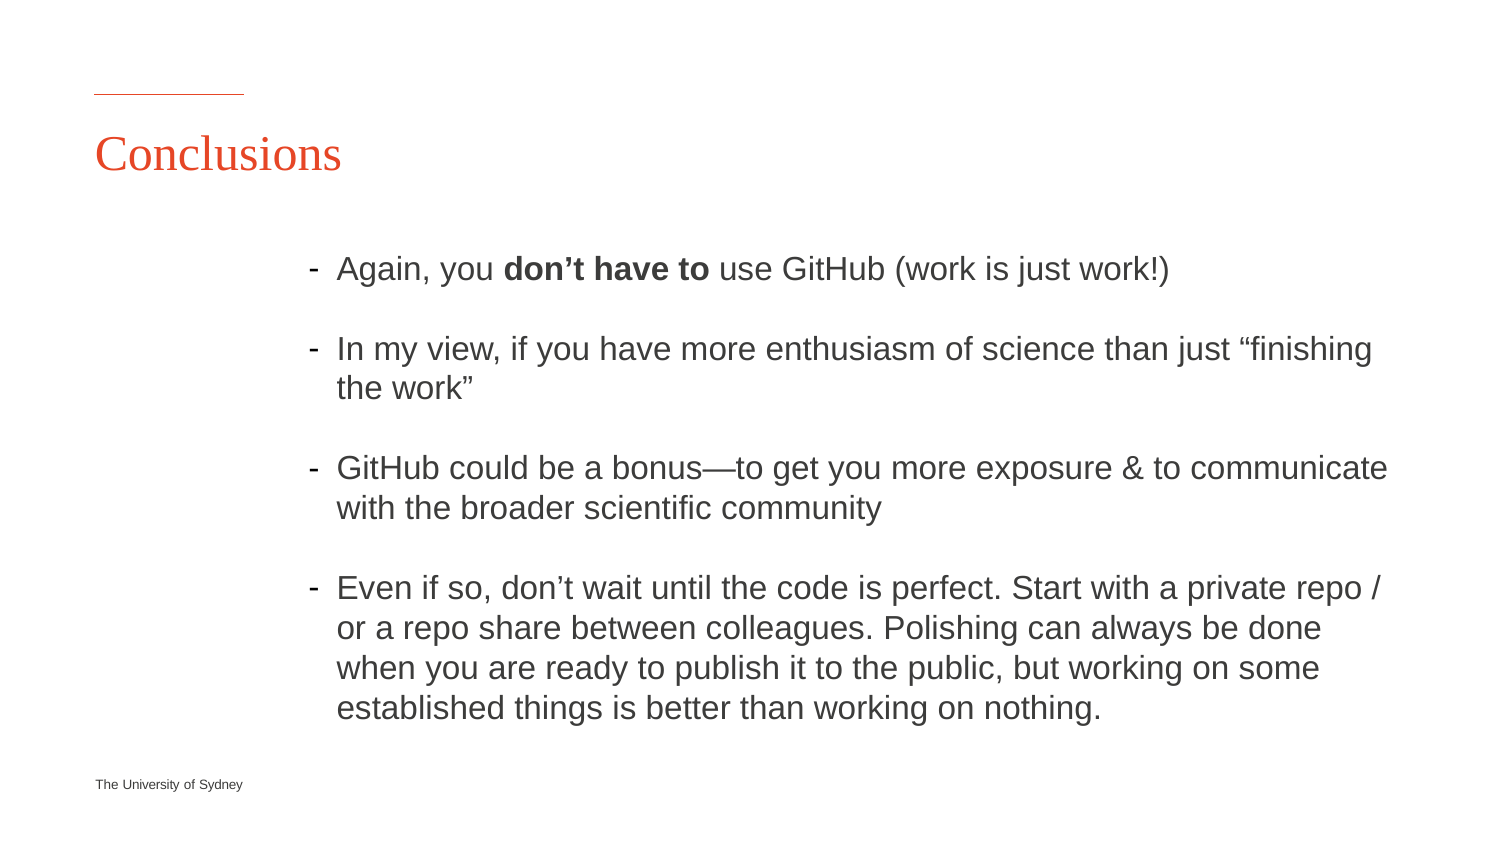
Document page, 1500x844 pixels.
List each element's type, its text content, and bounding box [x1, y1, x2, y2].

list Again, you don’t have to use GitHub (work is just work!) In my view, if you have more enthusiasm of science than just “finishing the work” GitHub could be a bonus—to get you more exposure & to communicate with the broader scientific community Even if so, don’t wait until the code is perfect. Start with a private repo / or a repo share between colleagues. Polishing can always be done when you are ready to publish it to the public, but working on some established things is better than working on nothing. [308, 246, 1406, 785]
title Conclusions [94, 120, 1406, 182]
